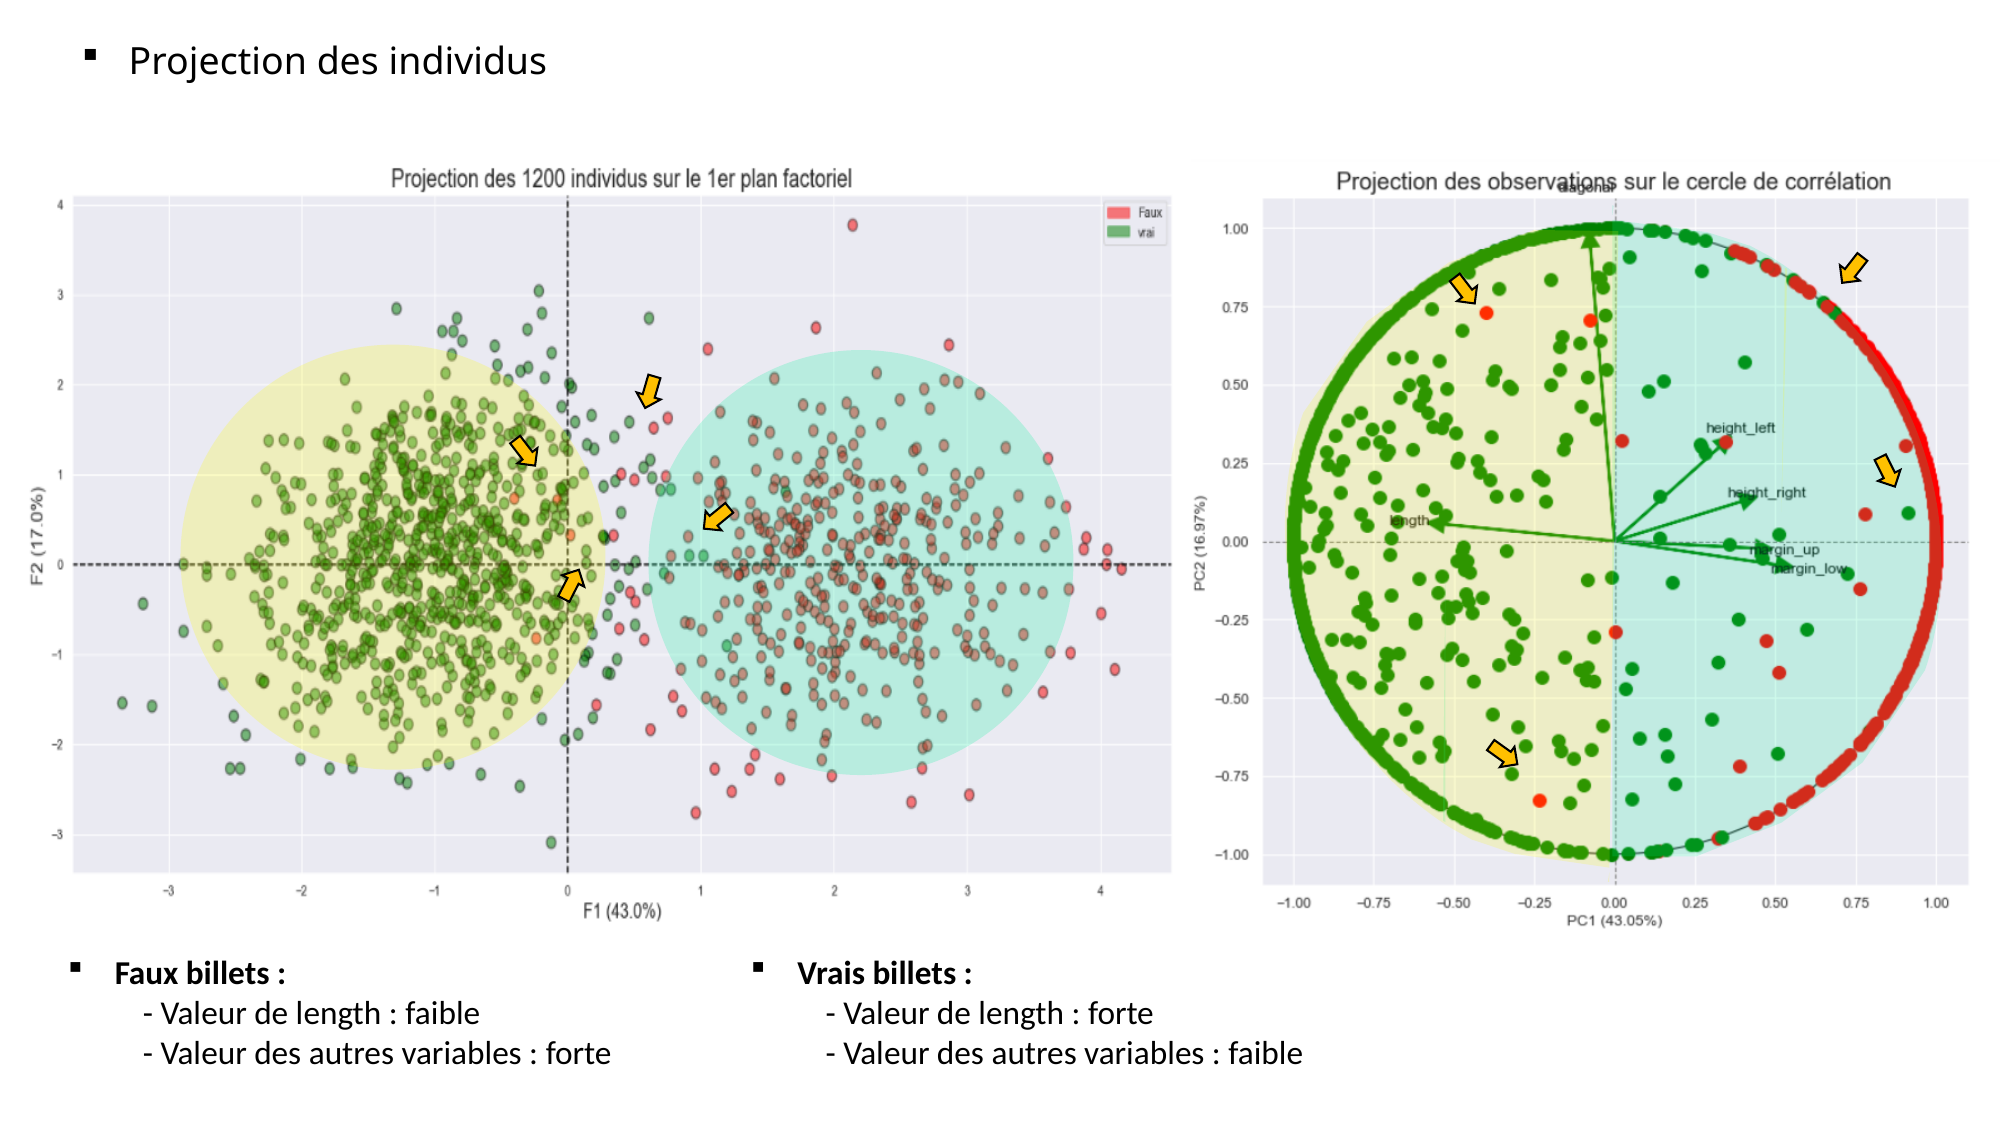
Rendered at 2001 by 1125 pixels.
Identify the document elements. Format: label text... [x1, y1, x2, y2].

text_box Projection des individus [67, 29, 973, 90]
text_box Faux billets : - Valeur de length : faible - Valeur des autres variables : forte [53, 943, 735, 1079]
picture [25, 159, 2000, 960]
text_box Vrais billets : - Valeur de length : forte - Valeur des autres variables : faible [735, 943, 1430, 1079]
